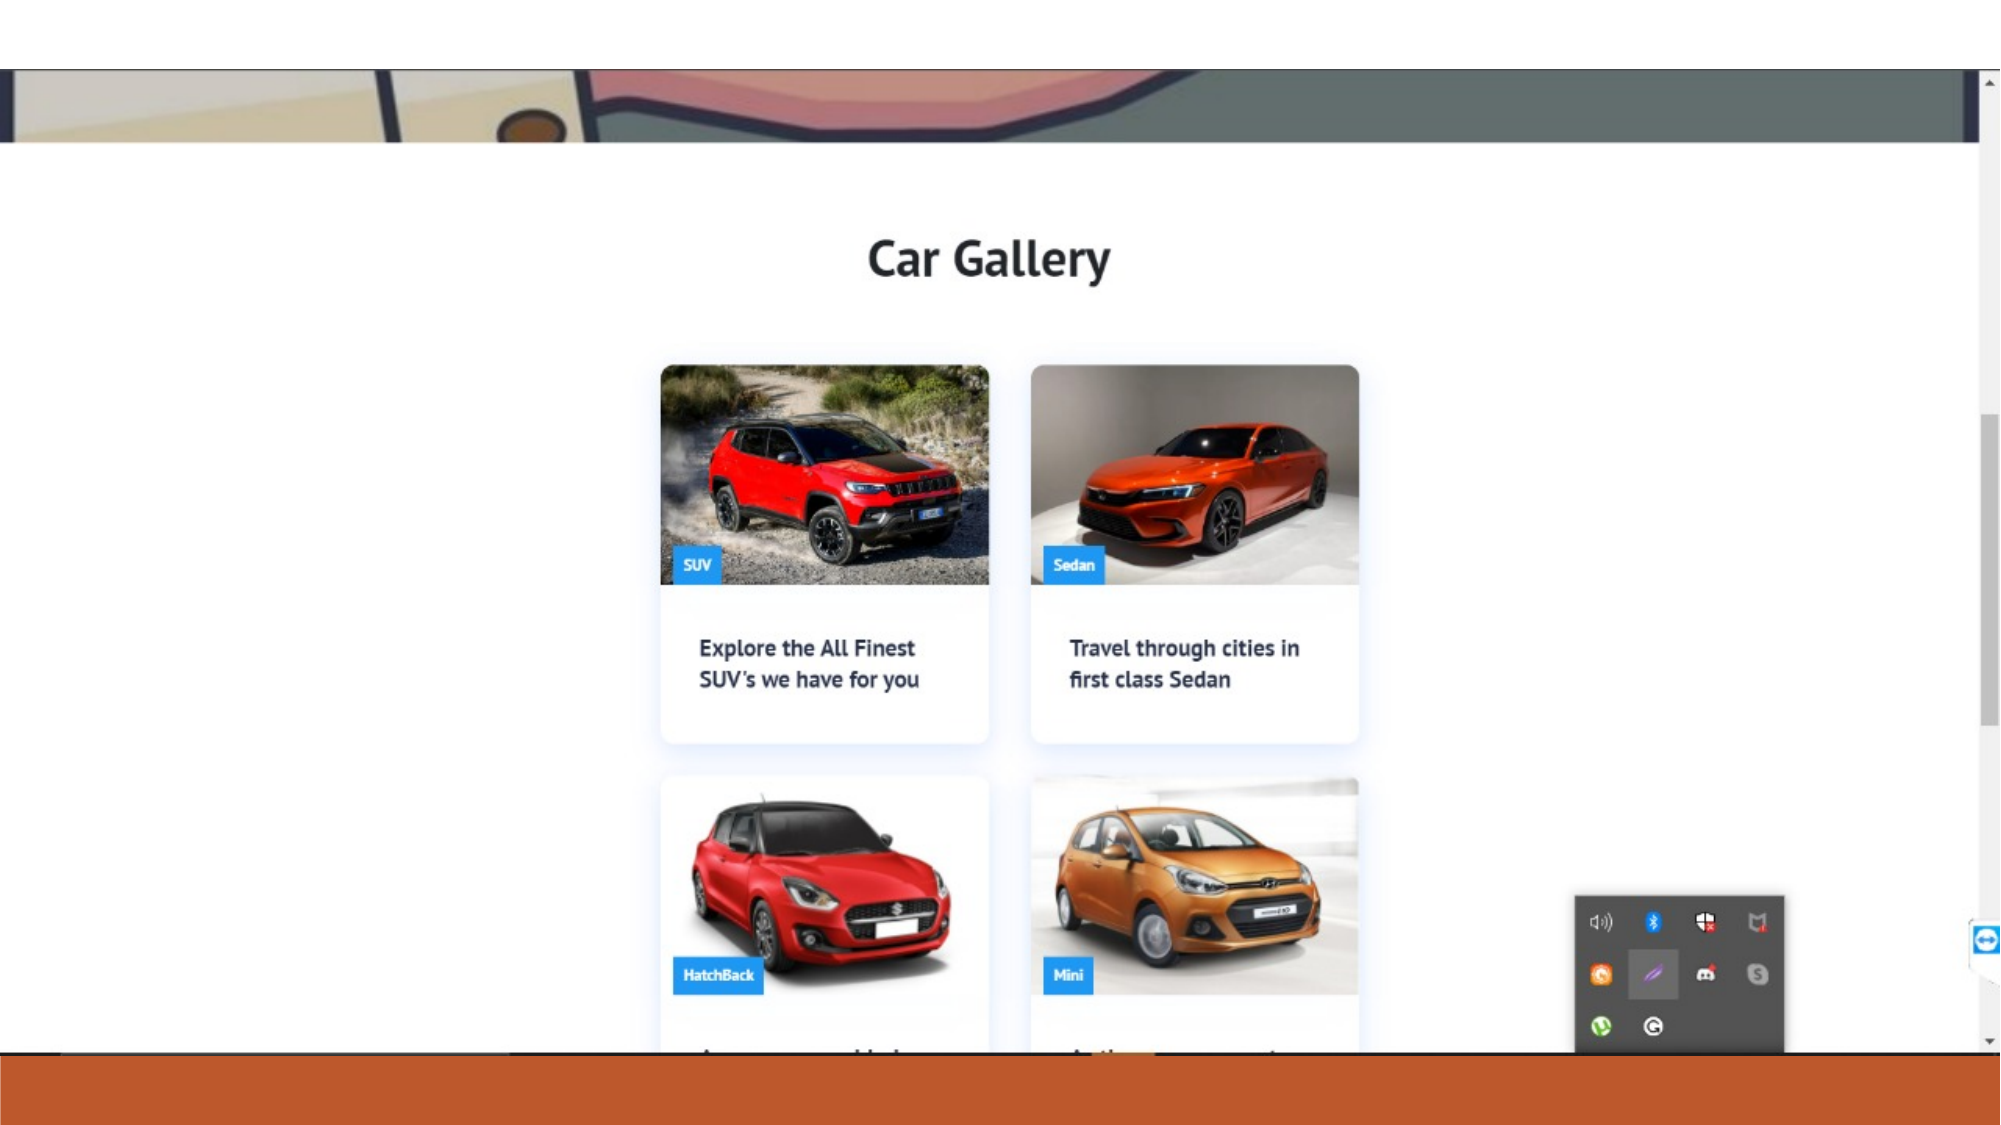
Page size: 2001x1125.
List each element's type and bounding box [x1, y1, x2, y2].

picture [0, 68, 2000, 1056]
